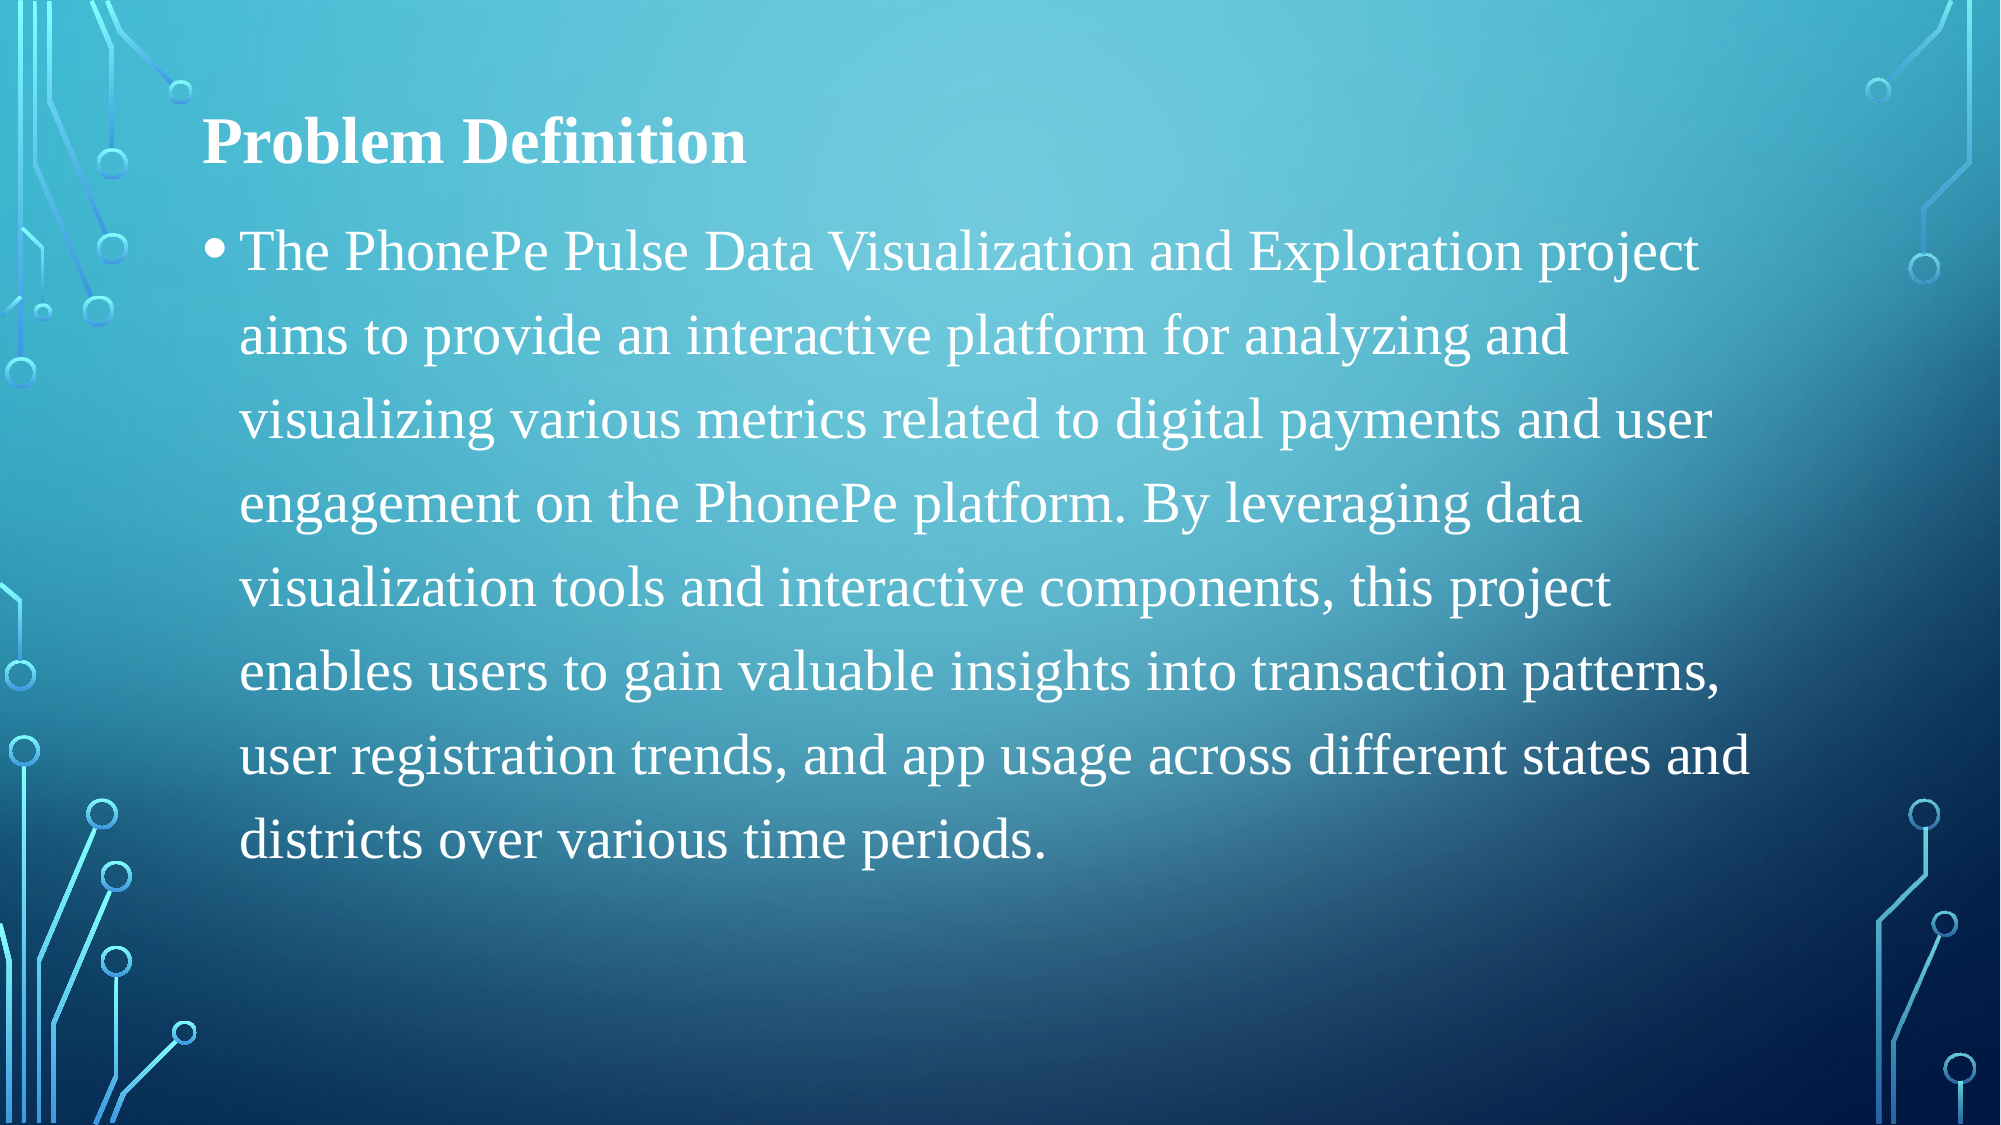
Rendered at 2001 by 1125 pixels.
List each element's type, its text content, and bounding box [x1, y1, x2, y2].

list Problem Definition The PhonePe Pulse Data Visualization and Exploration project aims to provide an interactive platform for analyzing and visualizing various metrics related to digital payments and user engagement on the PhonePe platform. By leveraging data visualization tools and interactive components, this project enables users to gain valuable insights into transaction patterns, user registration trends, and app usage across different states and districts over various time periods. [187, 73, 1813, 1069]
